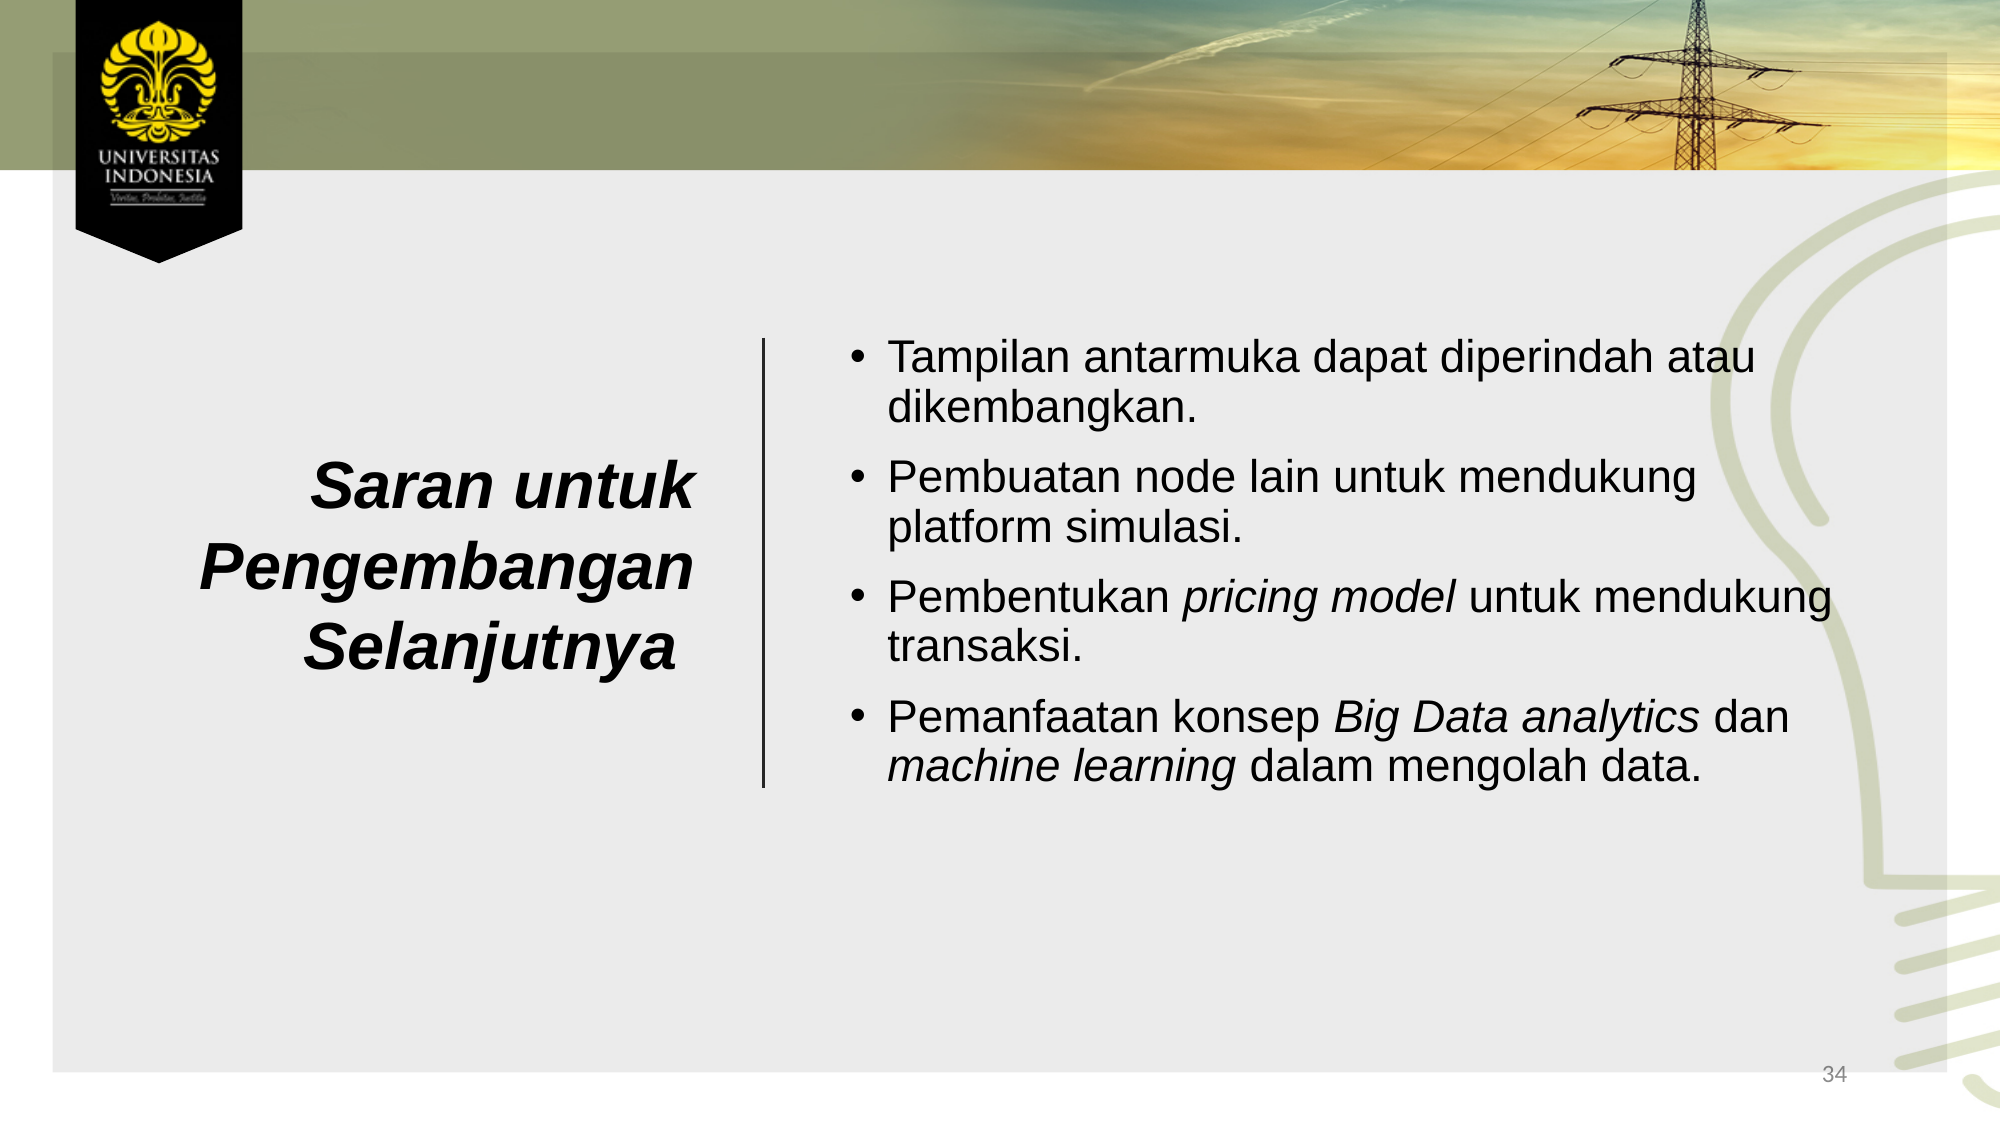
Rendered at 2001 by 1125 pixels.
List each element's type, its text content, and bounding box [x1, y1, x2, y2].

picture [0, 0, 2000, 1125]
text_box [75, 0, 243, 264]
picture [82, 15, 236, 214]
list Tampilan antarmuka dapat diperindah atau dikembangkan. Pembuatan node lain untuk mendukung platform simulasi. Pembentukan pricing model untuk mendukung transaksi. Pemanfaatan konsep Big Data analytics dan machine learning dalam mengolah data. [816, 158, 1863, 967]
slide_number 34 [1412, 1042, 1863, 1103]
text_box [52, 51, 1948, 1073]
title Saran untuk Pengembangan Selanjutnya [137, 158, 711, 967]
